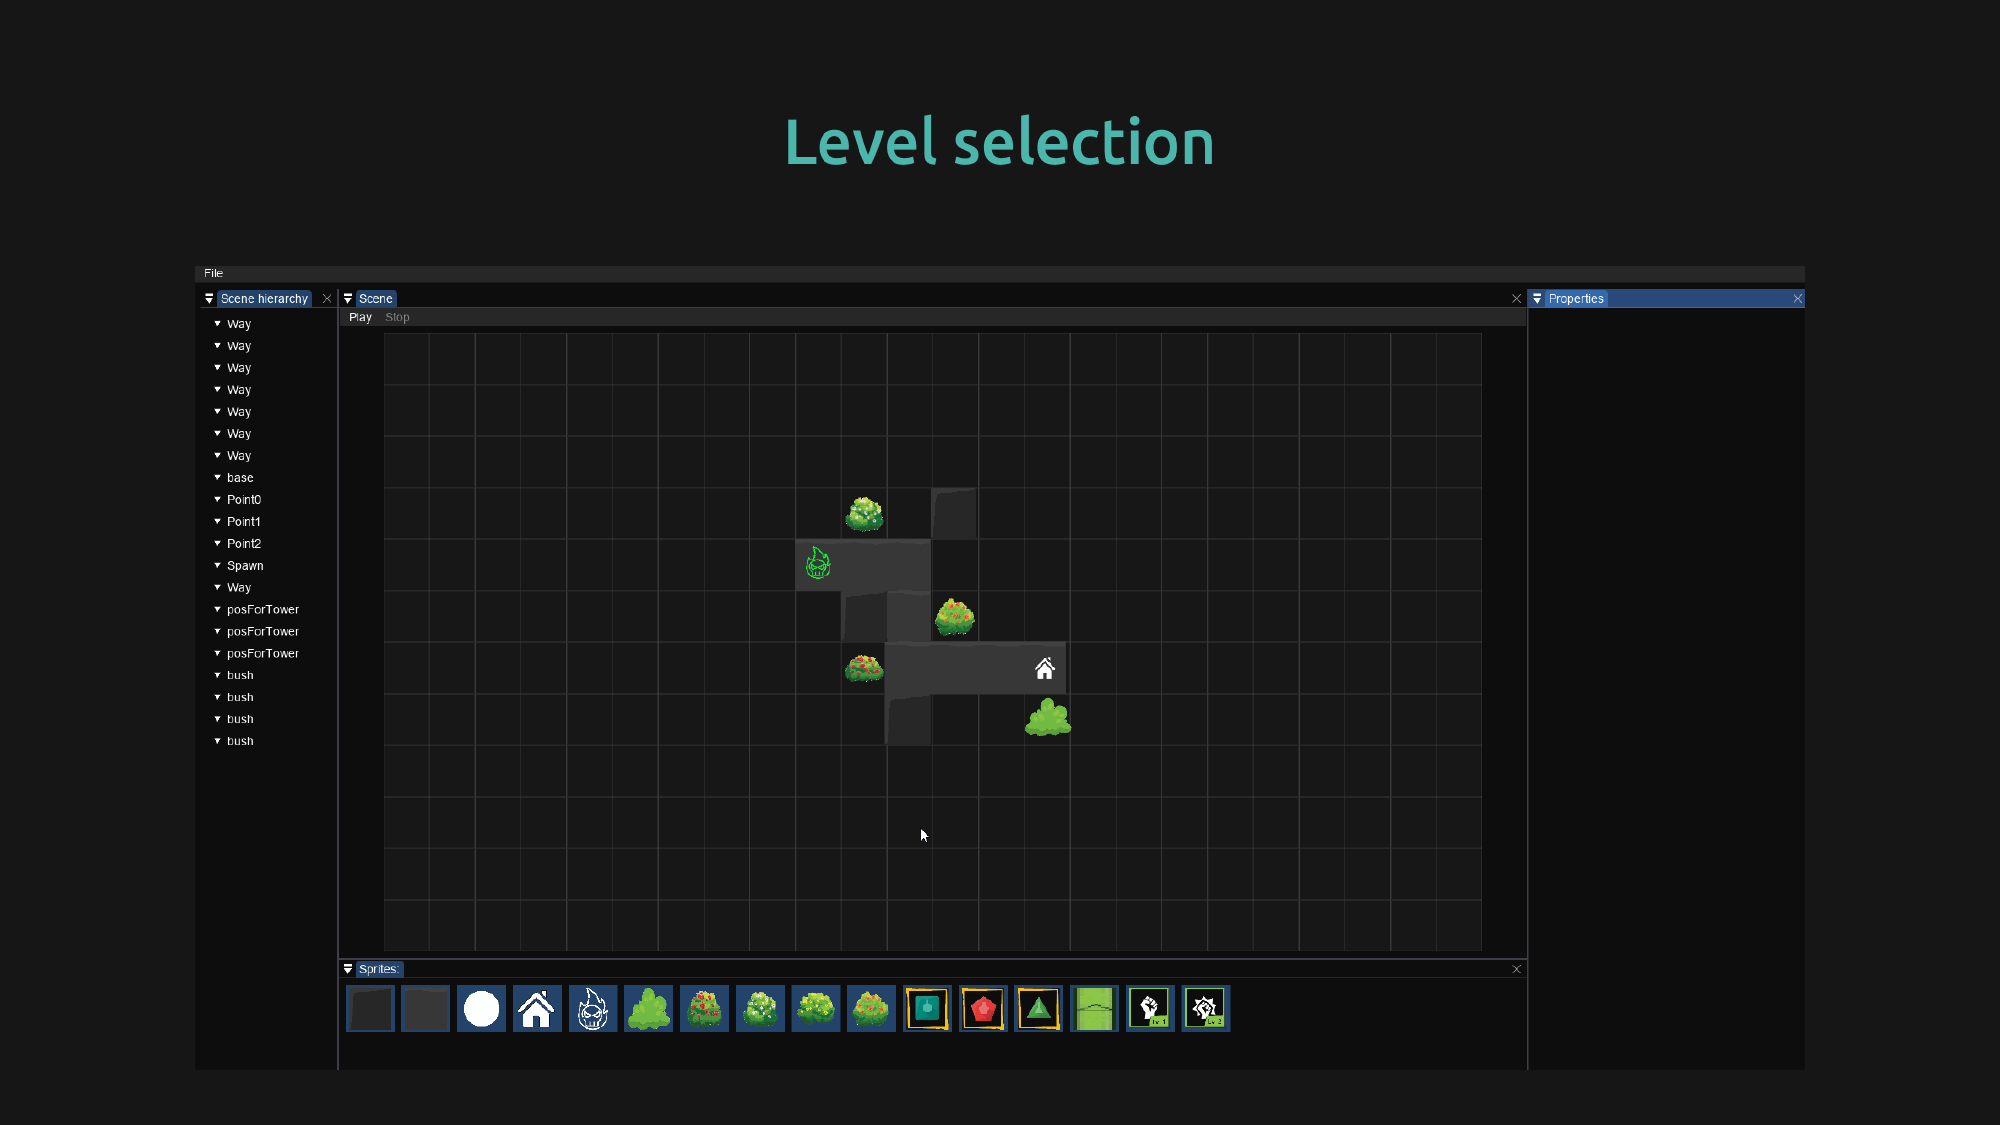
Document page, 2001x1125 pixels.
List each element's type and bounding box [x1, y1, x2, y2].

picture [788, 114, 1212, 165]
picture [195, 266, 1805, 1070]
